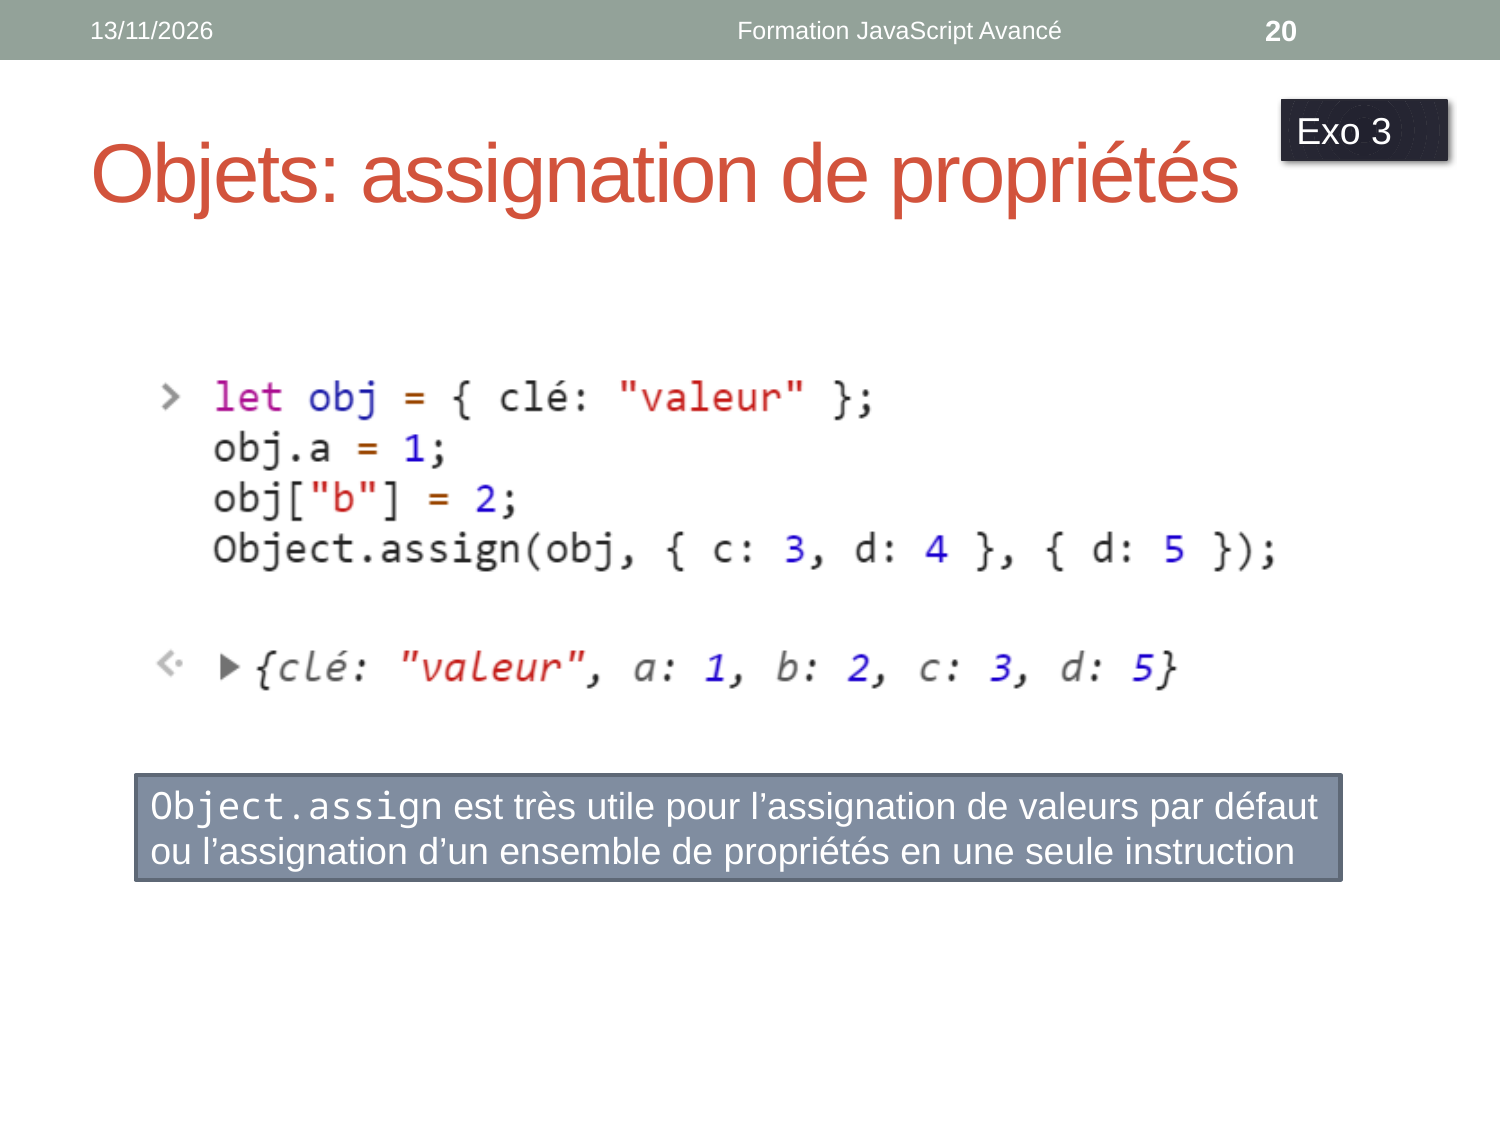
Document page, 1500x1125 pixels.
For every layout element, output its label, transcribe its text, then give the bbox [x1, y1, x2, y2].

picture [147, 361, 1299, 697]
text_box Object.assign est très utile pour l’assignation de valeurs par défaut ou l’assignation d’un ensemble de propriétés en une seule instruction [134, 773, 1343, 882]
title Objets: assignation de propriétés [75, 87, 1425, 250]
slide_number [75, 3, 550, 57]
slide_number 20 [1250, 3, 1425, 57]
footer Formation JavaScript Avancé [562, 3, 1238, 57]
text_box Exo 3 [1281, 99, 1448, 161]
